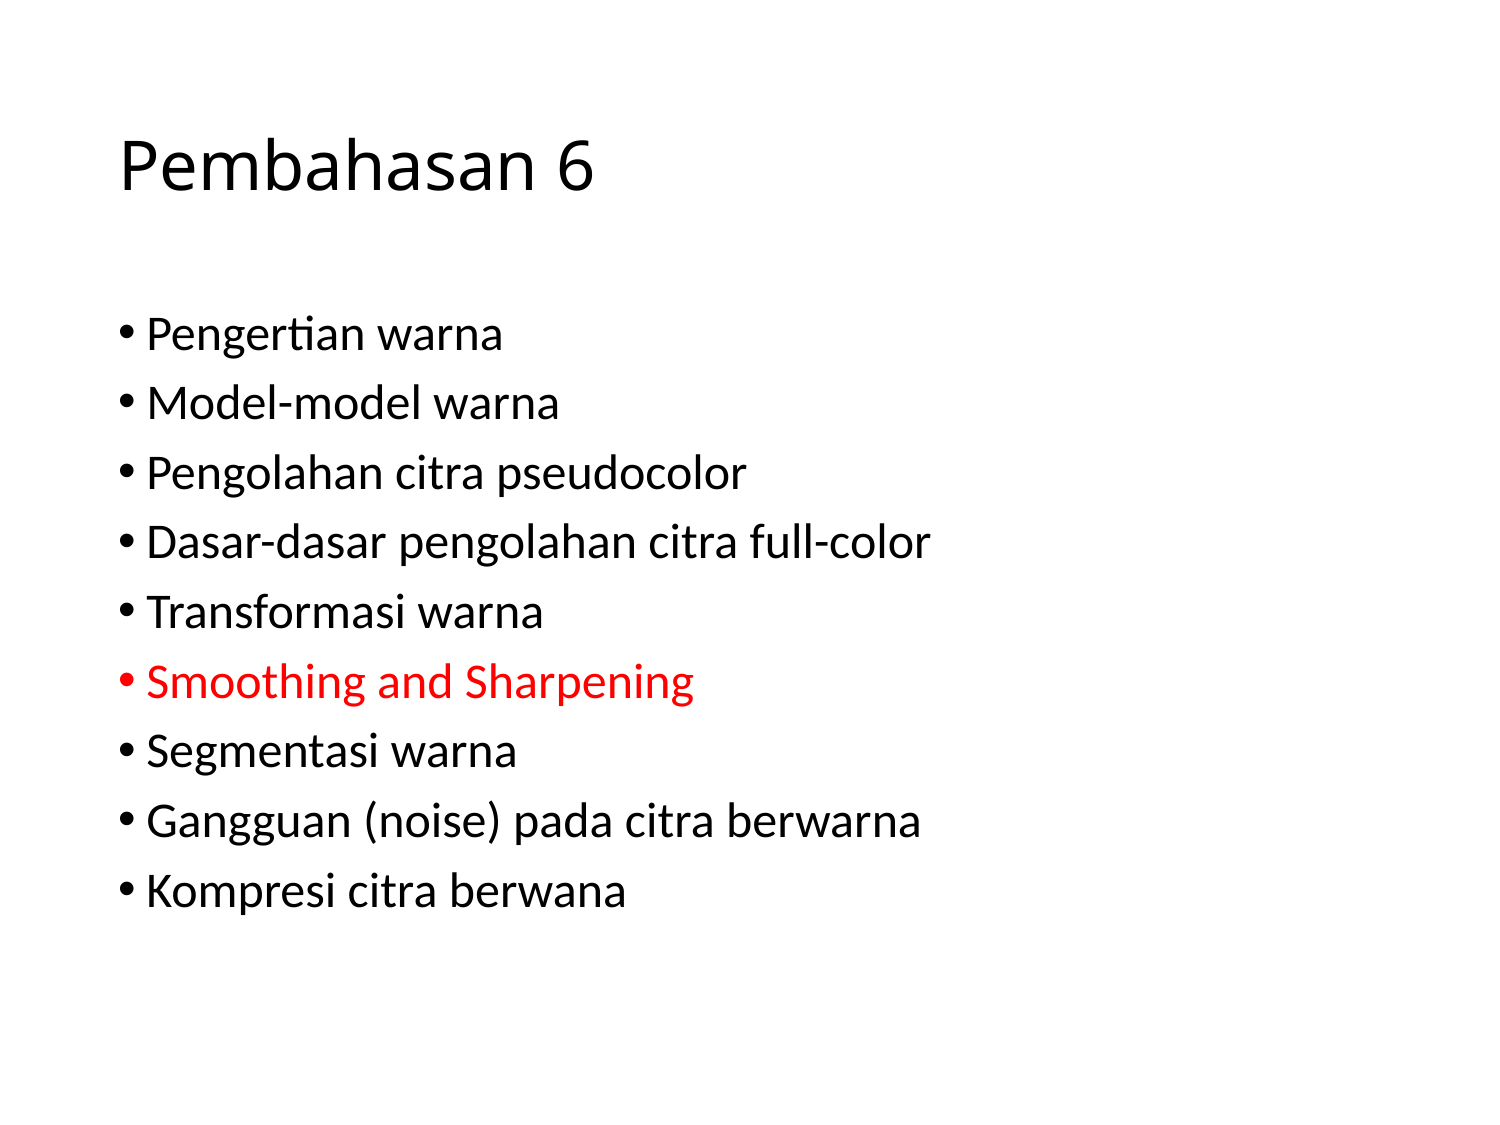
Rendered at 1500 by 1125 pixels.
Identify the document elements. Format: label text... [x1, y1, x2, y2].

list Pengertian warna Model-model warna Pengolahan citra pseudocolor Dasar-dasar pengolahan citra full-color Transformasi warna Smoothing and Sharpening Segmentasi warna Gangguan (noise) pada citra berwarna Kompresi citra berwana [103, 299, 1397, 1014]
title Pembahasan 6 [103, 59, 1397, 278]
